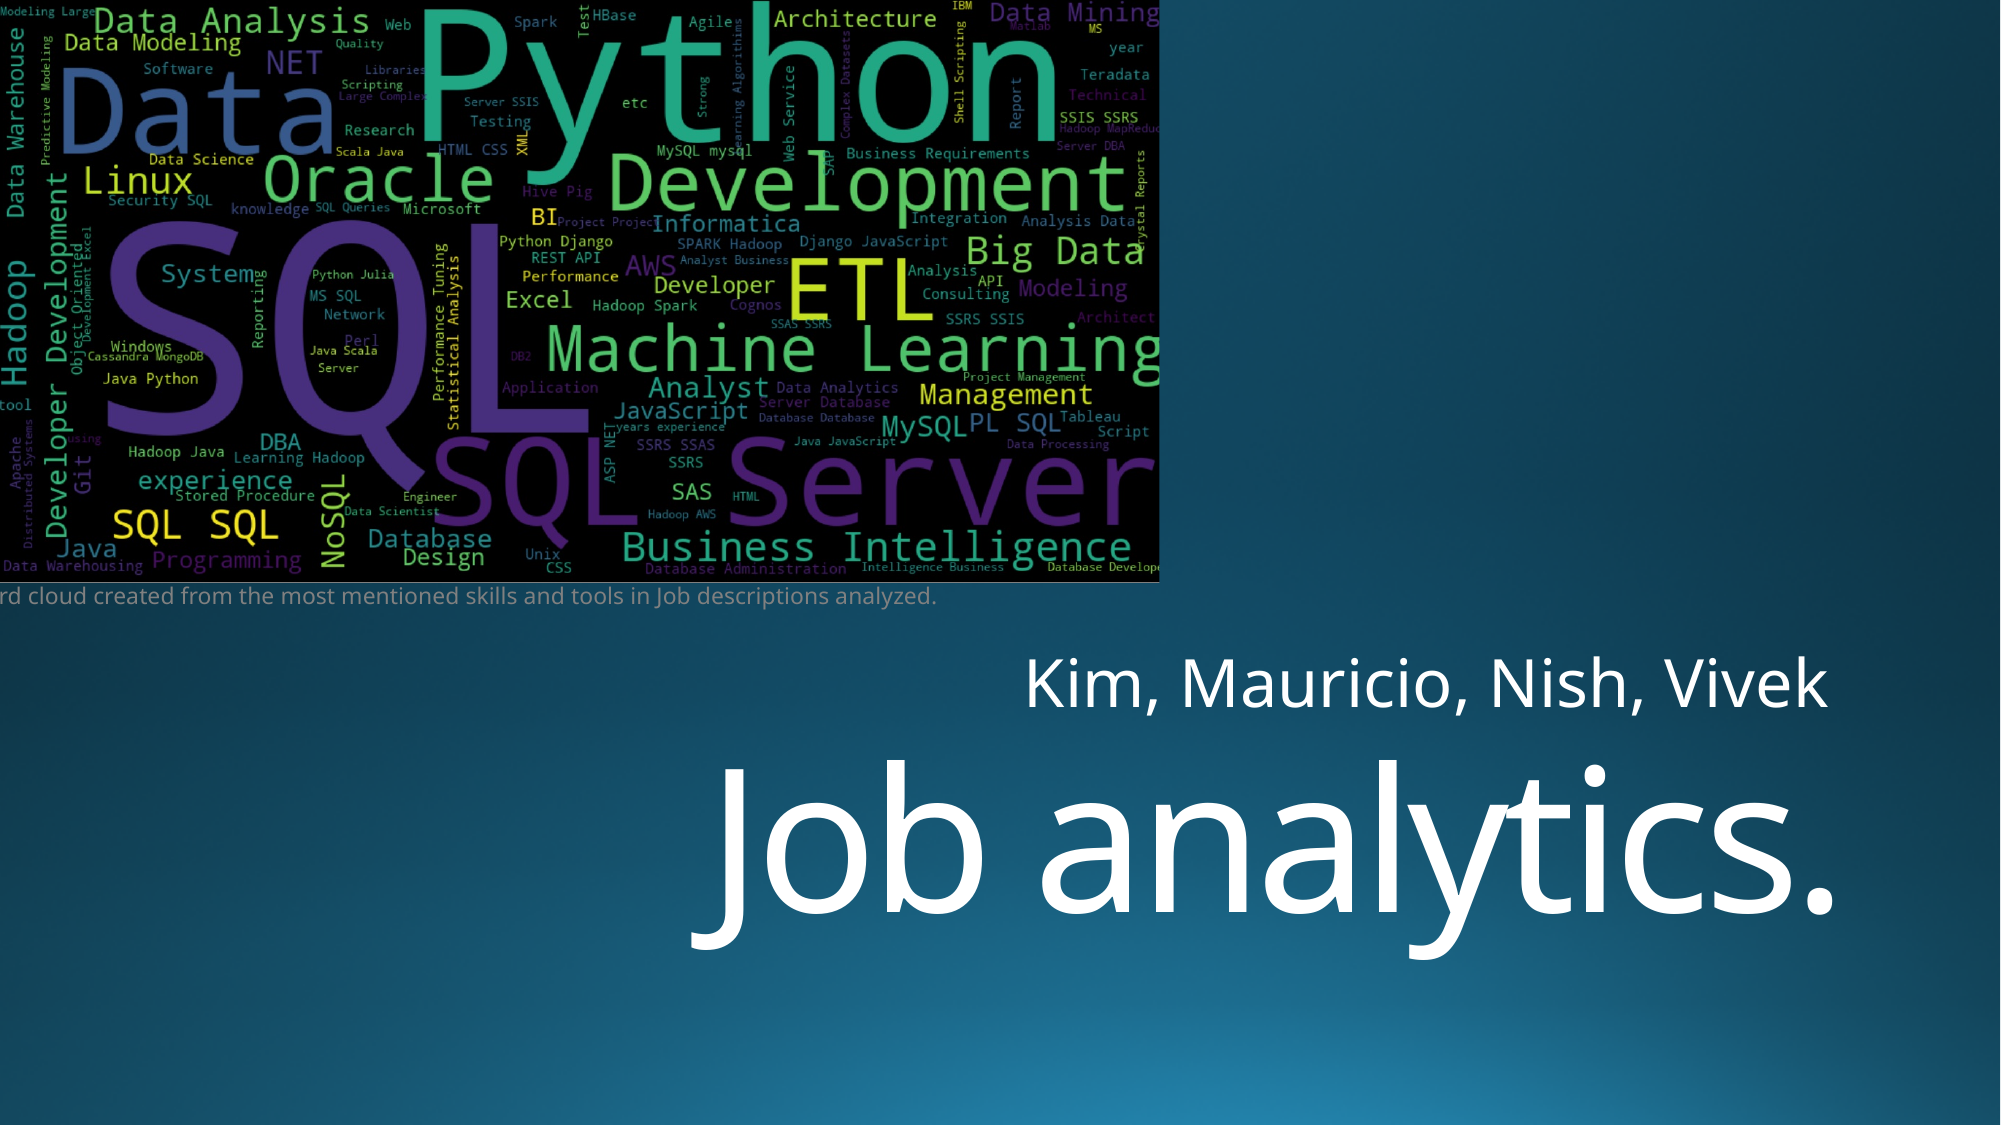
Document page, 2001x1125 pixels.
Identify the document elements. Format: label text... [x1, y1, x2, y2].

text_box *Word cloud created from the most mentioned skills and tools in Job descriptions analyzed. [0, 583, 954, 617]
picture [0, 0, 2001, 1125]
title Job analytics. [362, 732, 1863, 1002]
subtitle Kim, Mauricio, Nish, Vivek [362, 606, 1863, 730]
